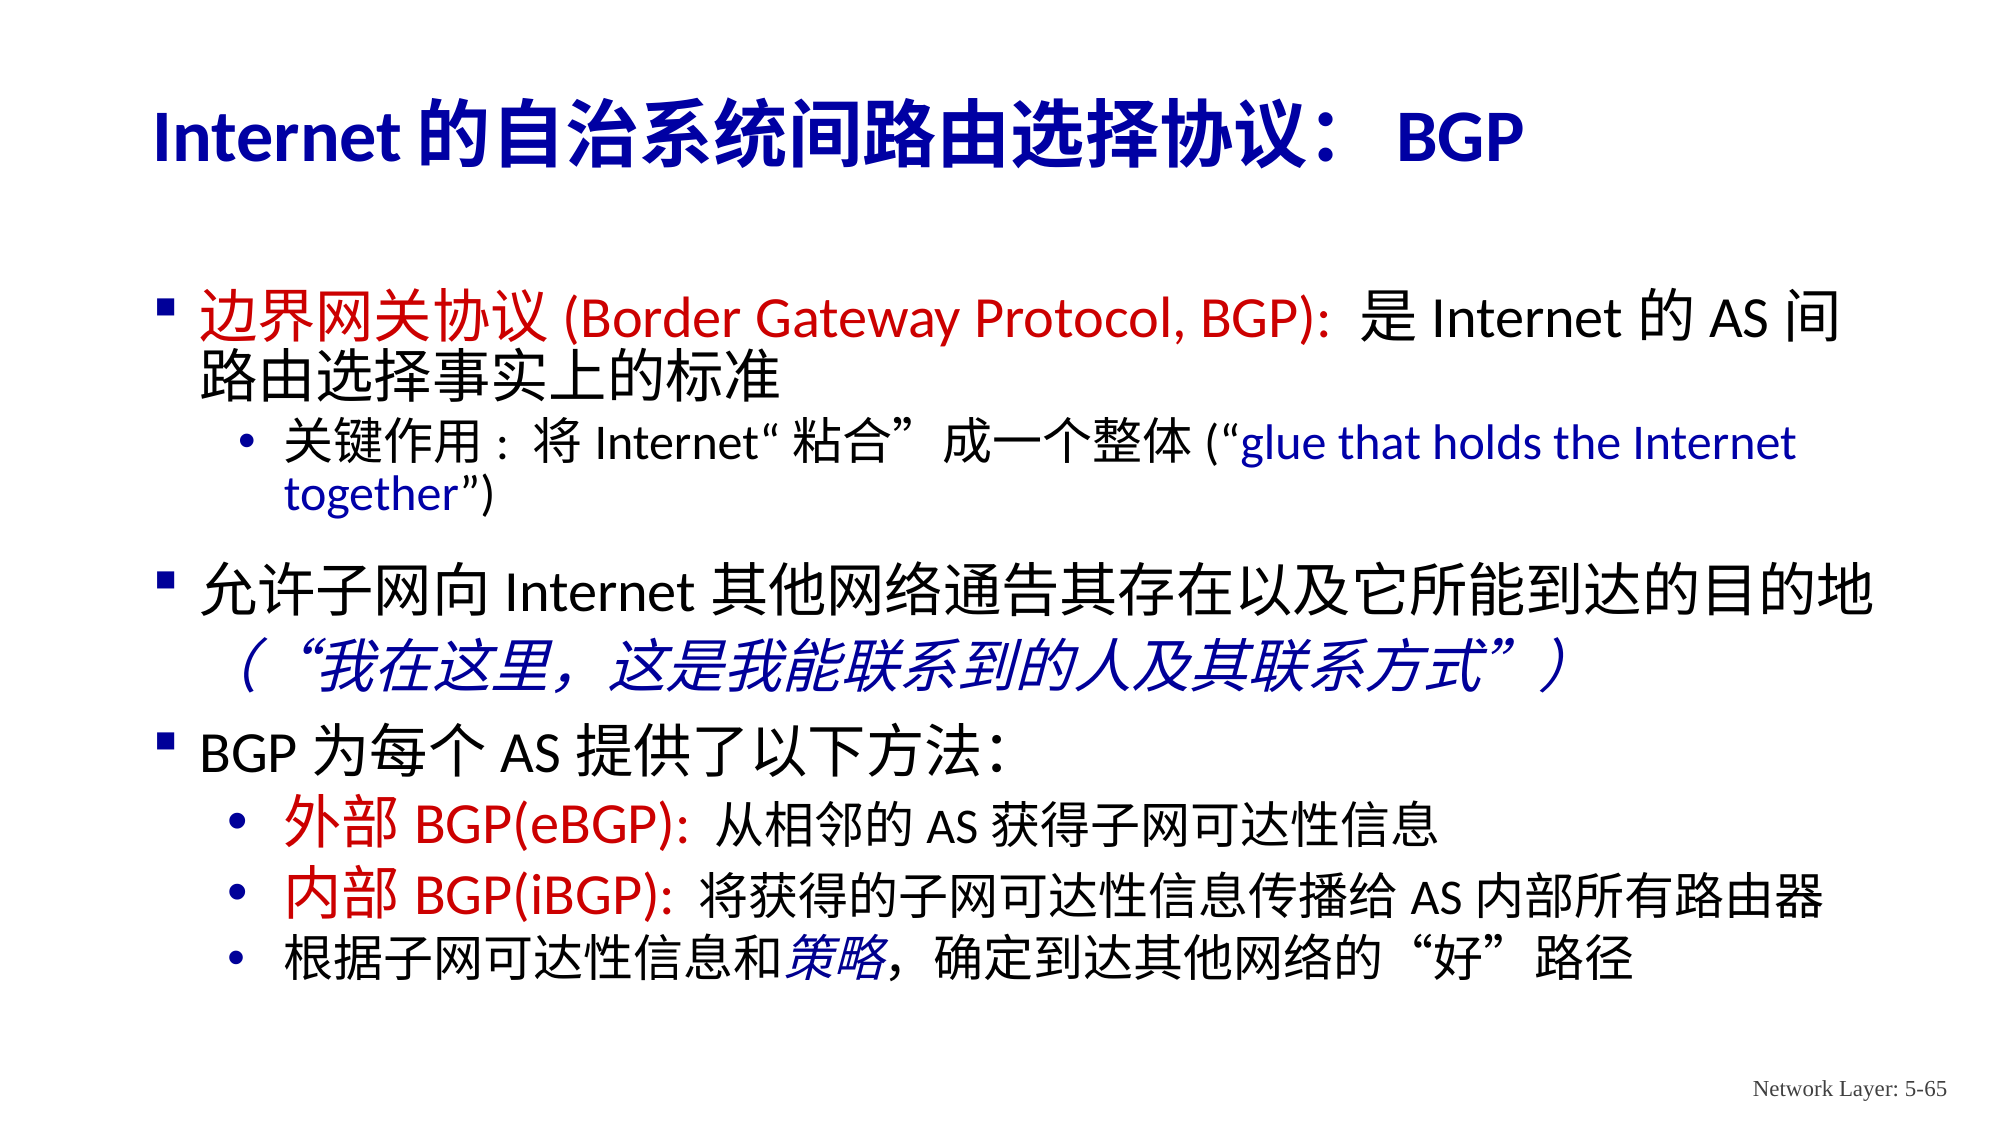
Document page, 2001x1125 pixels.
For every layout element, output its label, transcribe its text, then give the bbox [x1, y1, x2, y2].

list 边界网关协议(Border Gateway Protocol, BGP): 是Internet的AS间路由选择事实上的标准 关键作用: 将Internet“粘合”成一个整体(“glue that holds the Internet together”) 允许子网向Internet其他网络通告其存在以及它所能到达的目的地（“我在这里，这是我能联系到的人及其联系方式”） BGP为每个AS提供了以下方法： 外部BGP(eBGP): 从相邻的AS获得子网可达性信息 内部BGP(iBGP): 将获得的子网可达性信息传播给AS内部所有路由器 根据子网可达性信息和策略，确定到达其他网络的“好”路径 [137, 282, 1907, 1057]
title Internet的自治系统间路由选择协议：BGP [137, 63, 1863, 211]
slide_number Network Layer: 5-65 [1512, 1056, 1963, 1117]
